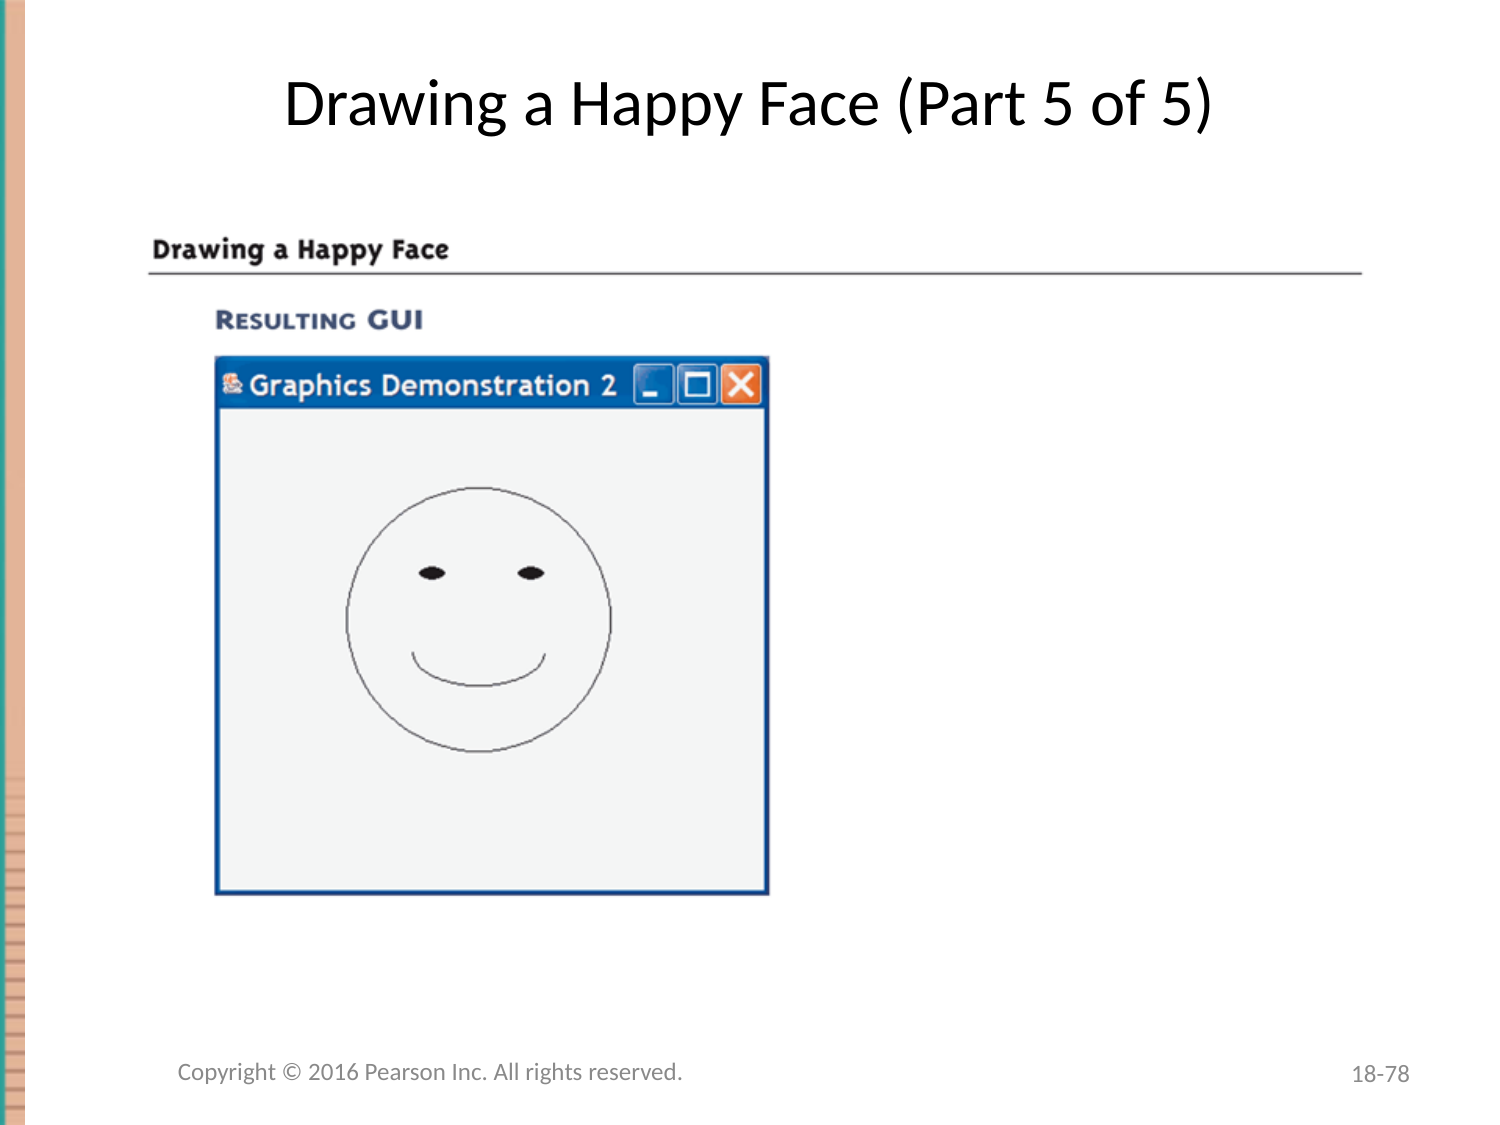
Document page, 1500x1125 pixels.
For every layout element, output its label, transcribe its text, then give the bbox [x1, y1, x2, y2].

title Drawing a Happy Face (Part 5 of 5) [75, 45, 1425, 233]
picture [116, 217, 1384, 908]
picture [0, 0, 25, 1125]
footer Copyright © 2016 Pearson Inc. All rights reserved. [75, 1040, 788, 1100]
slide_number 18-78 [1074, 1042, 1425, 1103]
